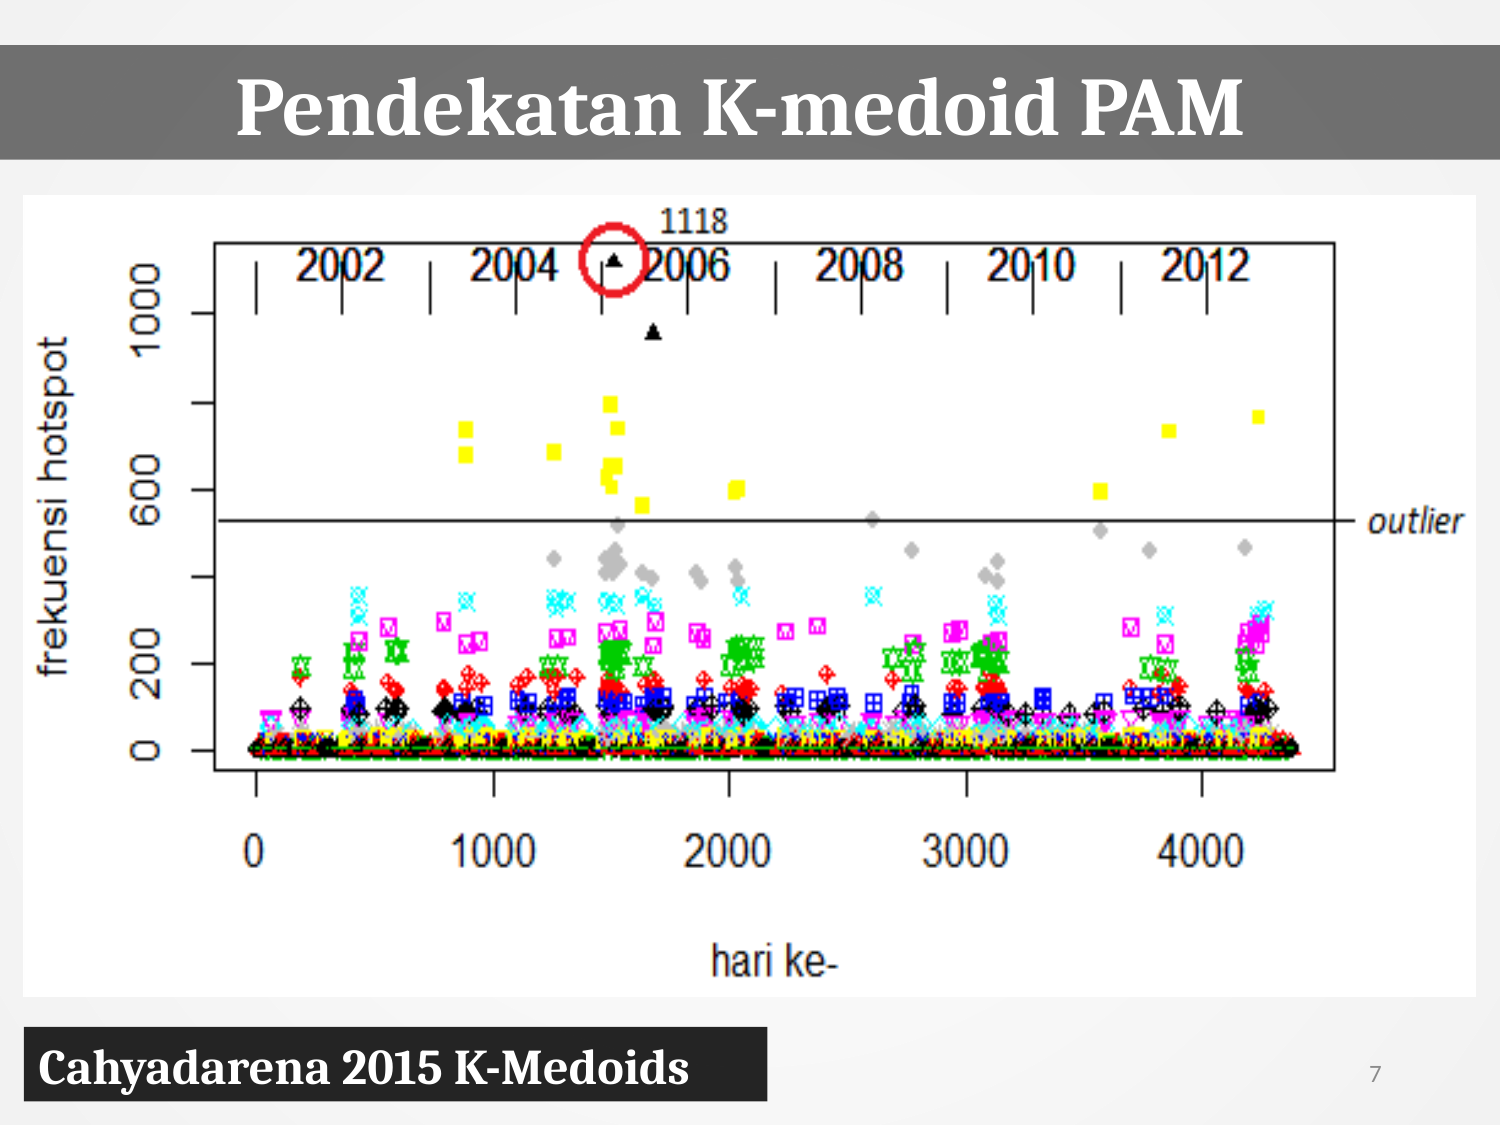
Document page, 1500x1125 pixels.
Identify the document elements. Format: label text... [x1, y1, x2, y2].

picture [23, 195, 1476, 997]
text_box Pendekatan K-medoid PAM [0, 45, 1500, 160]
slide_number 7 [1059, 1042, 1397, 1103]
text_box Cahyadarena 2015 K-Medoids [23, 1026, 768, 1102]
